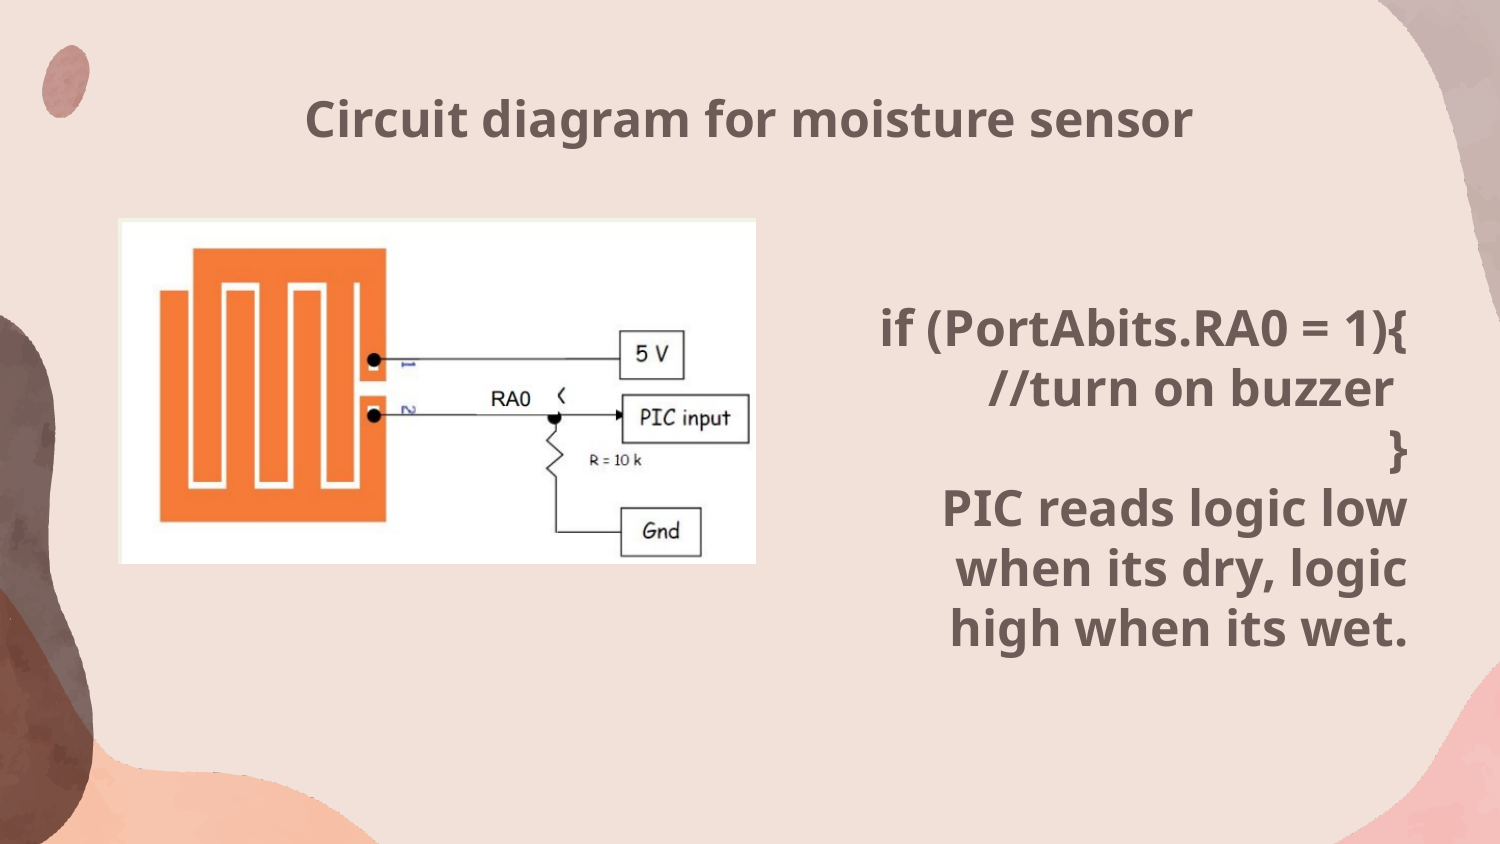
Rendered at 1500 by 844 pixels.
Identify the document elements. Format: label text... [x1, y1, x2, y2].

picture [0, 0, 1500, 844]
title Circuit diagram for moisture sensor [118, 72, 1382, 173]
text_box if (PortAbits.RA0 = 1){ //turn on buzzer } PIC reads logic low when its dry, logic high when its wet. [861, 281, 1424, 767]
